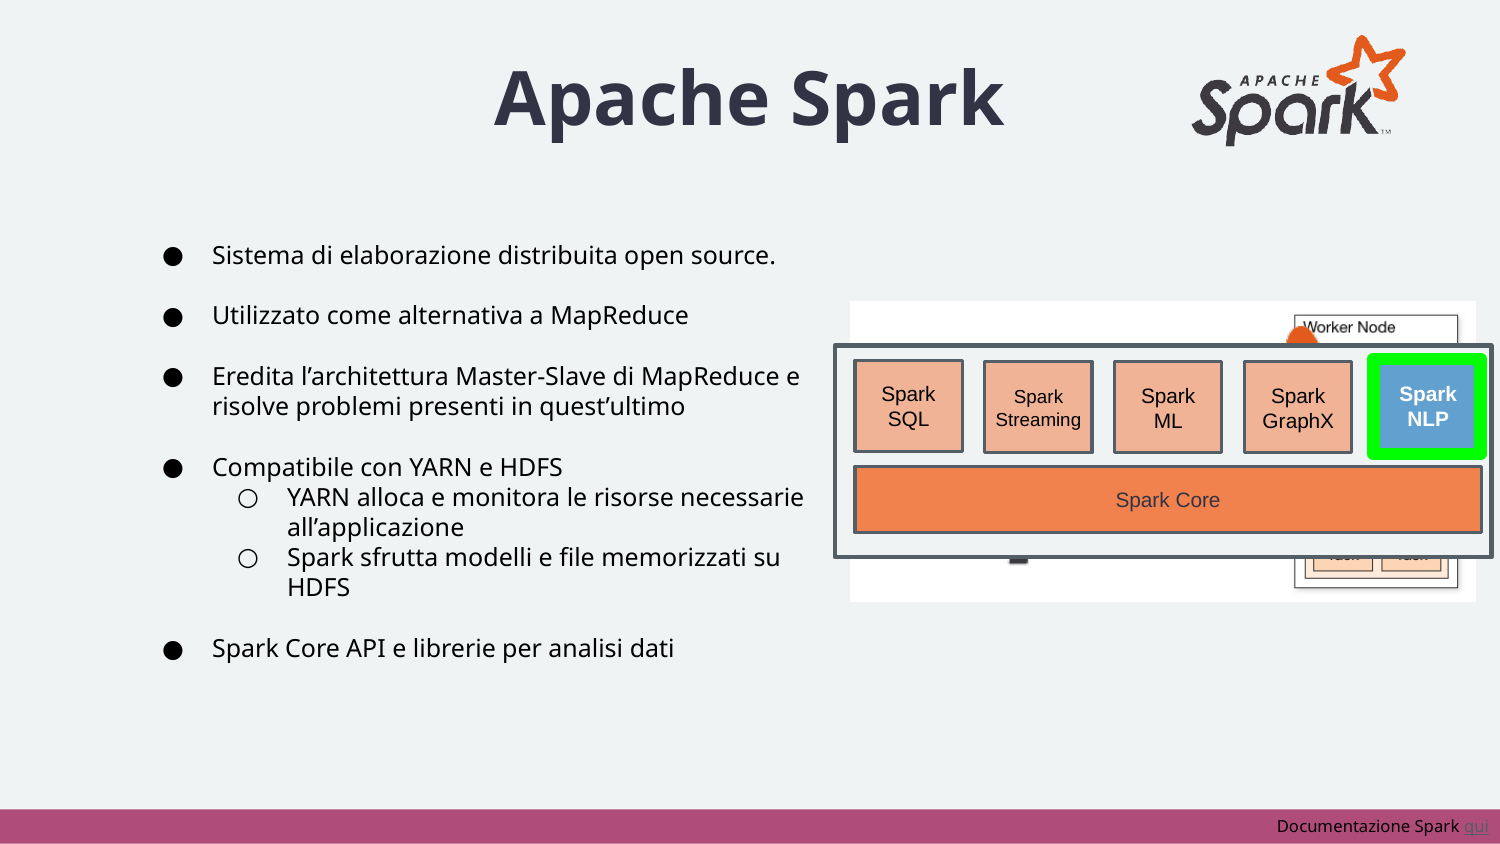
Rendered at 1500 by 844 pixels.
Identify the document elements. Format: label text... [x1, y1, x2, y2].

text_box Sistema di elaborazione distribuita open source. [122, 224, 852, 284]
picture [1151, 35, 1443, 152]
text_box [834, 345, 1492, 558]
picture [850, 558, 1476, 602]
text_box Spark Core API e librerie per analisi dati [122, 618, 823, 678]
title Apache Spark [116, 35, 1149, 137]
text_box Utilizzato come alternativa a MapReduce [122, 284, 867, 345]
text_box Eredita l’architettura Master-Slave di MapReduce e risolve problemi presenti in quest’ultimo [122, 345, 832, 436]
picture [850, 301, 1476, 345]
text_box Compatibile con YARN e HDFS YARN alloca e monitora le risorse necessarie all’applicazione Spark sfrutta modelli e file memorizzati su HDFS [122, 436, 823, 616]
text_box Documentazione Spark qui [1276, 816, 1500, 840]
